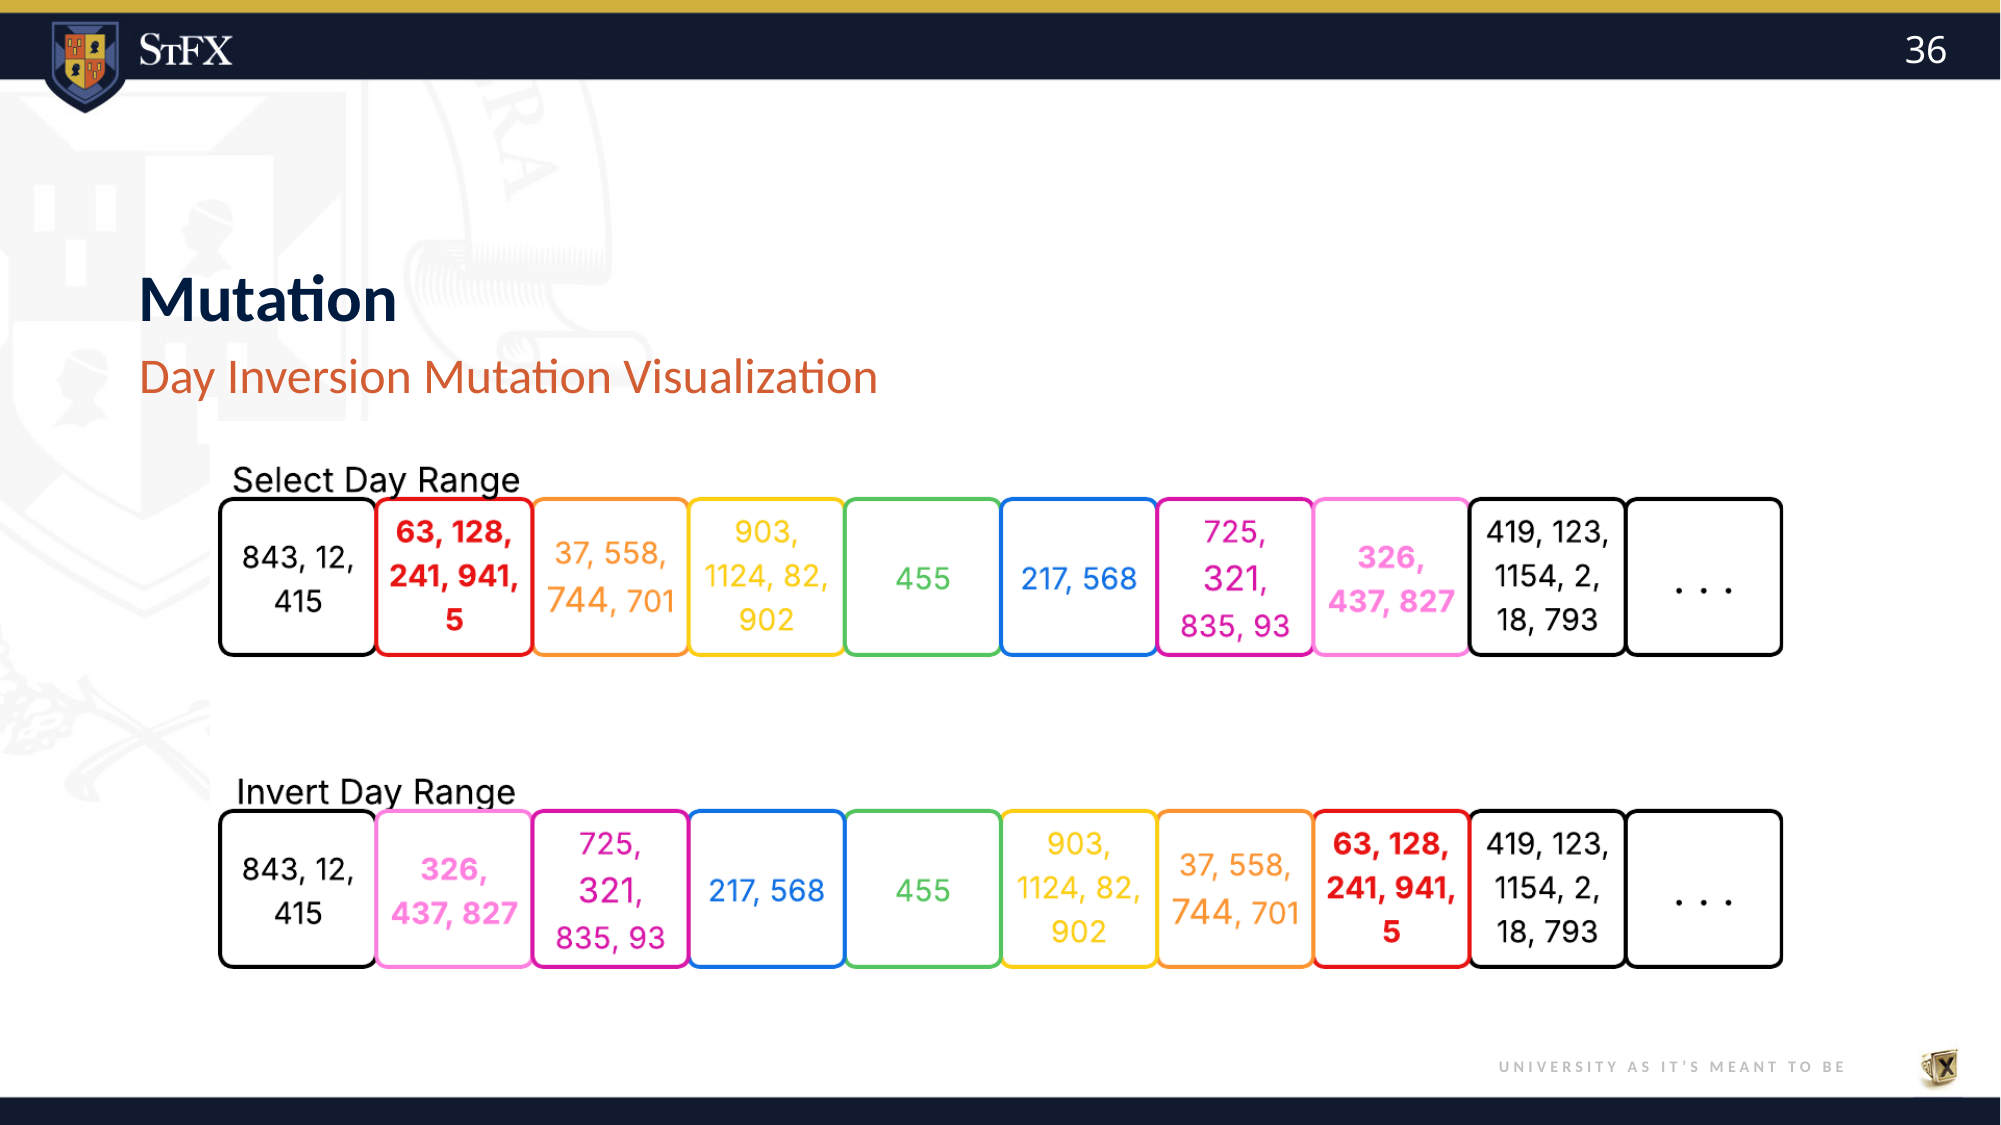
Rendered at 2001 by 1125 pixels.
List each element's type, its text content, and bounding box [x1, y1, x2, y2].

text_box 36 [1862, 18, 1963, 79]
picture [0, 0, 2001, 1125]
list Day Inversion Mutation Visualization [124, 343, 1789, 441]
title Mutation [124, 157, 1789, 343]
